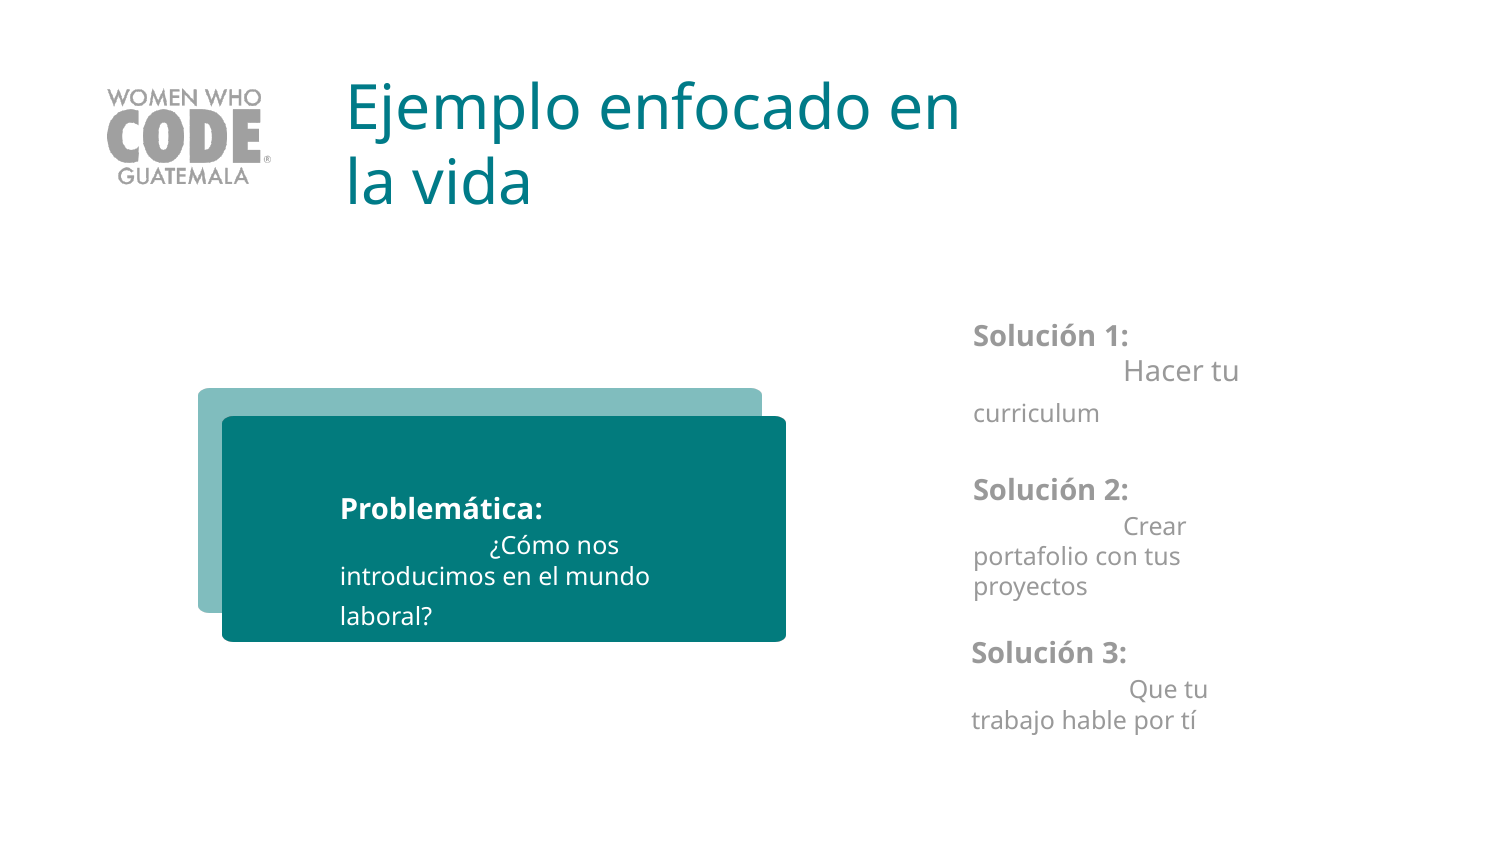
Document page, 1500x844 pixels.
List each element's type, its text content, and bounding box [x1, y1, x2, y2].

text_box Solución 1: Hacer tu curriculum [958, 302, 1316, 399]
picture [198, 387, 786, 642]
text_box Solución 2: Crear portafolio con tus proyectos [958, 456, 1269, 574]
picture [107, 88, 271, 185]
title Ejemplo enfocado en la vida [330, 51, 1007, 222]
text_box Solución 3: Que tu trabajo hable por tí [956, 619, 1225, 737]
